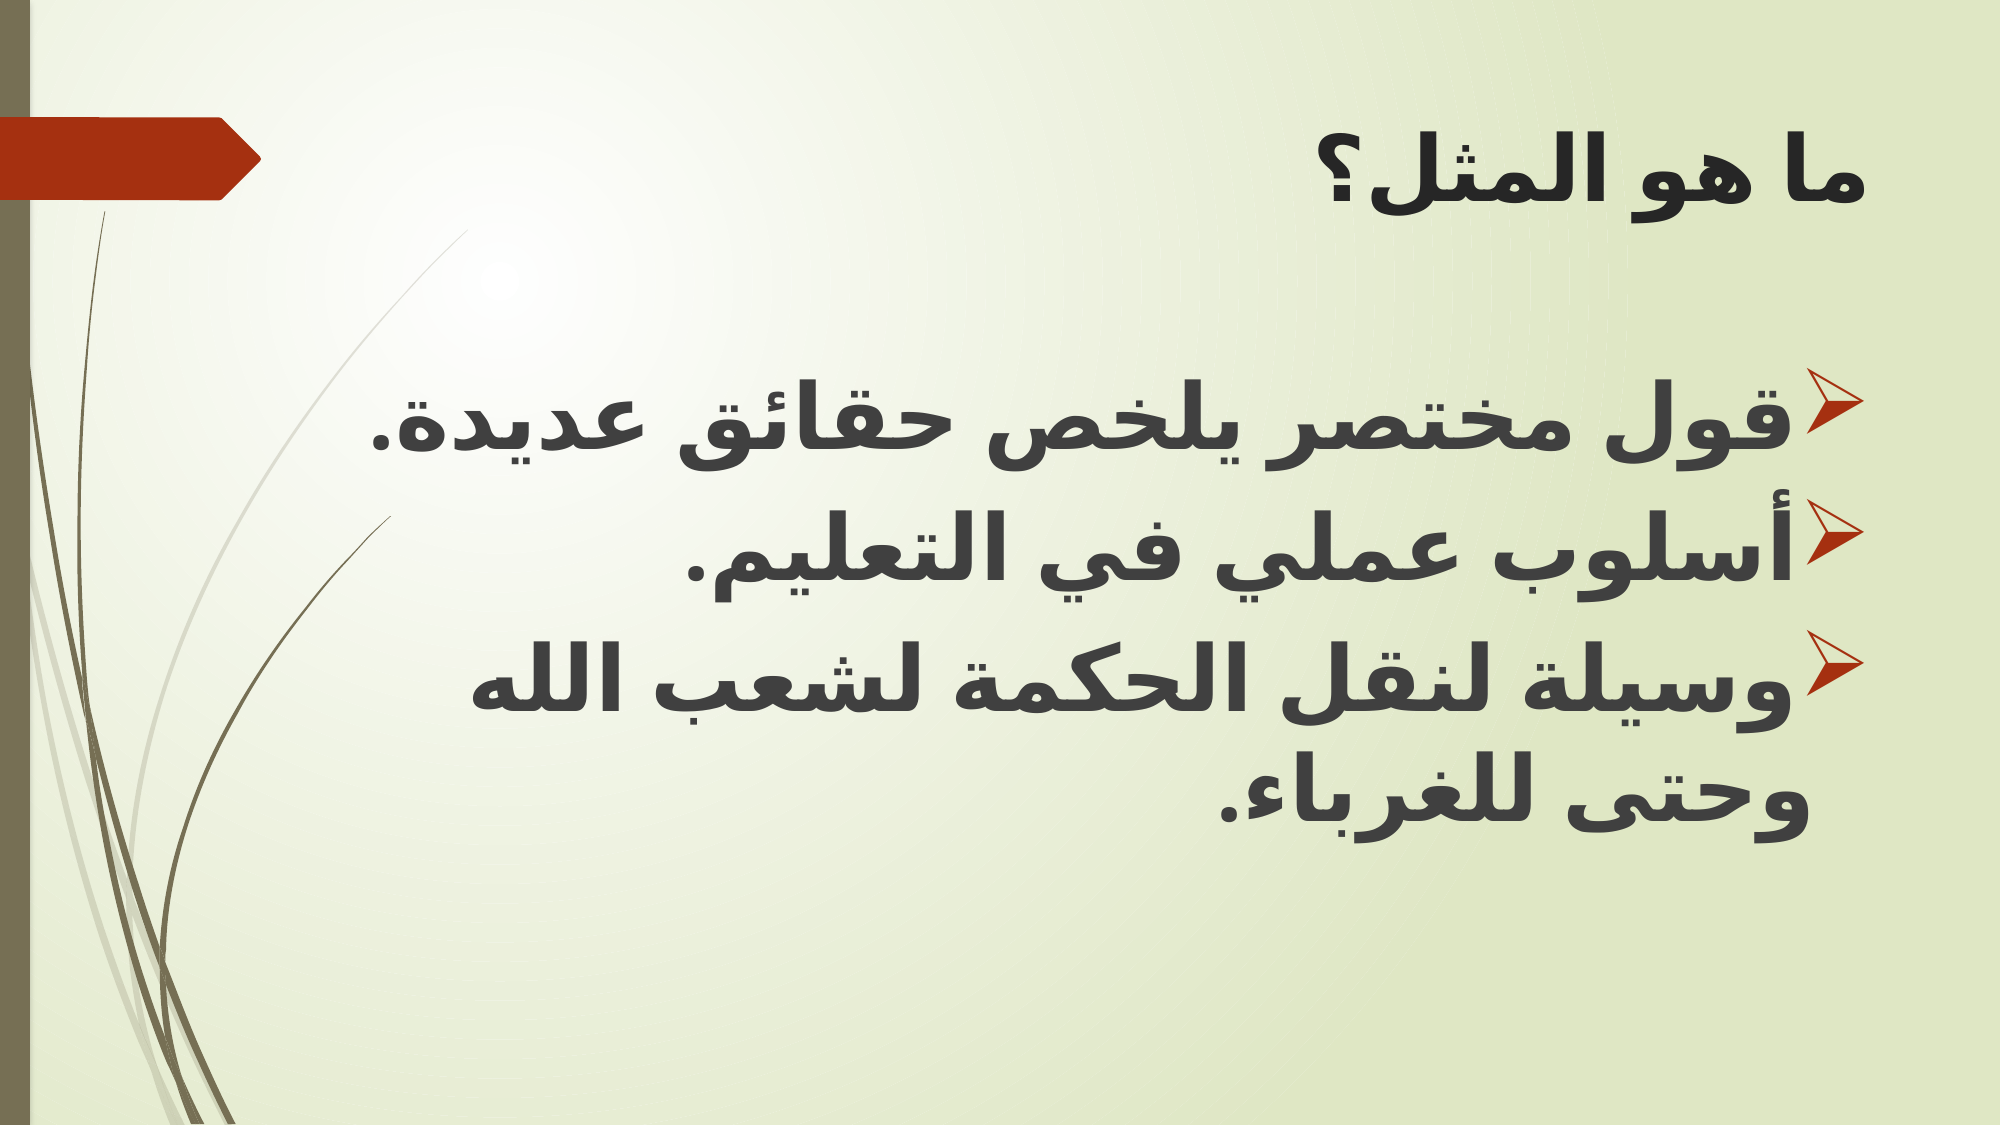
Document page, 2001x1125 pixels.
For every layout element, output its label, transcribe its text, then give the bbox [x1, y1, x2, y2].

title ما هو المثل؟ [425, 102, 1888, 292]
list قول مختصر يلخص حقائق عديدة. أسلوب عملي في التعليم. وسيلة لنقل الحكمة لشعب الله وحتى للغرباء. [258, 350, 1888, 1000]
